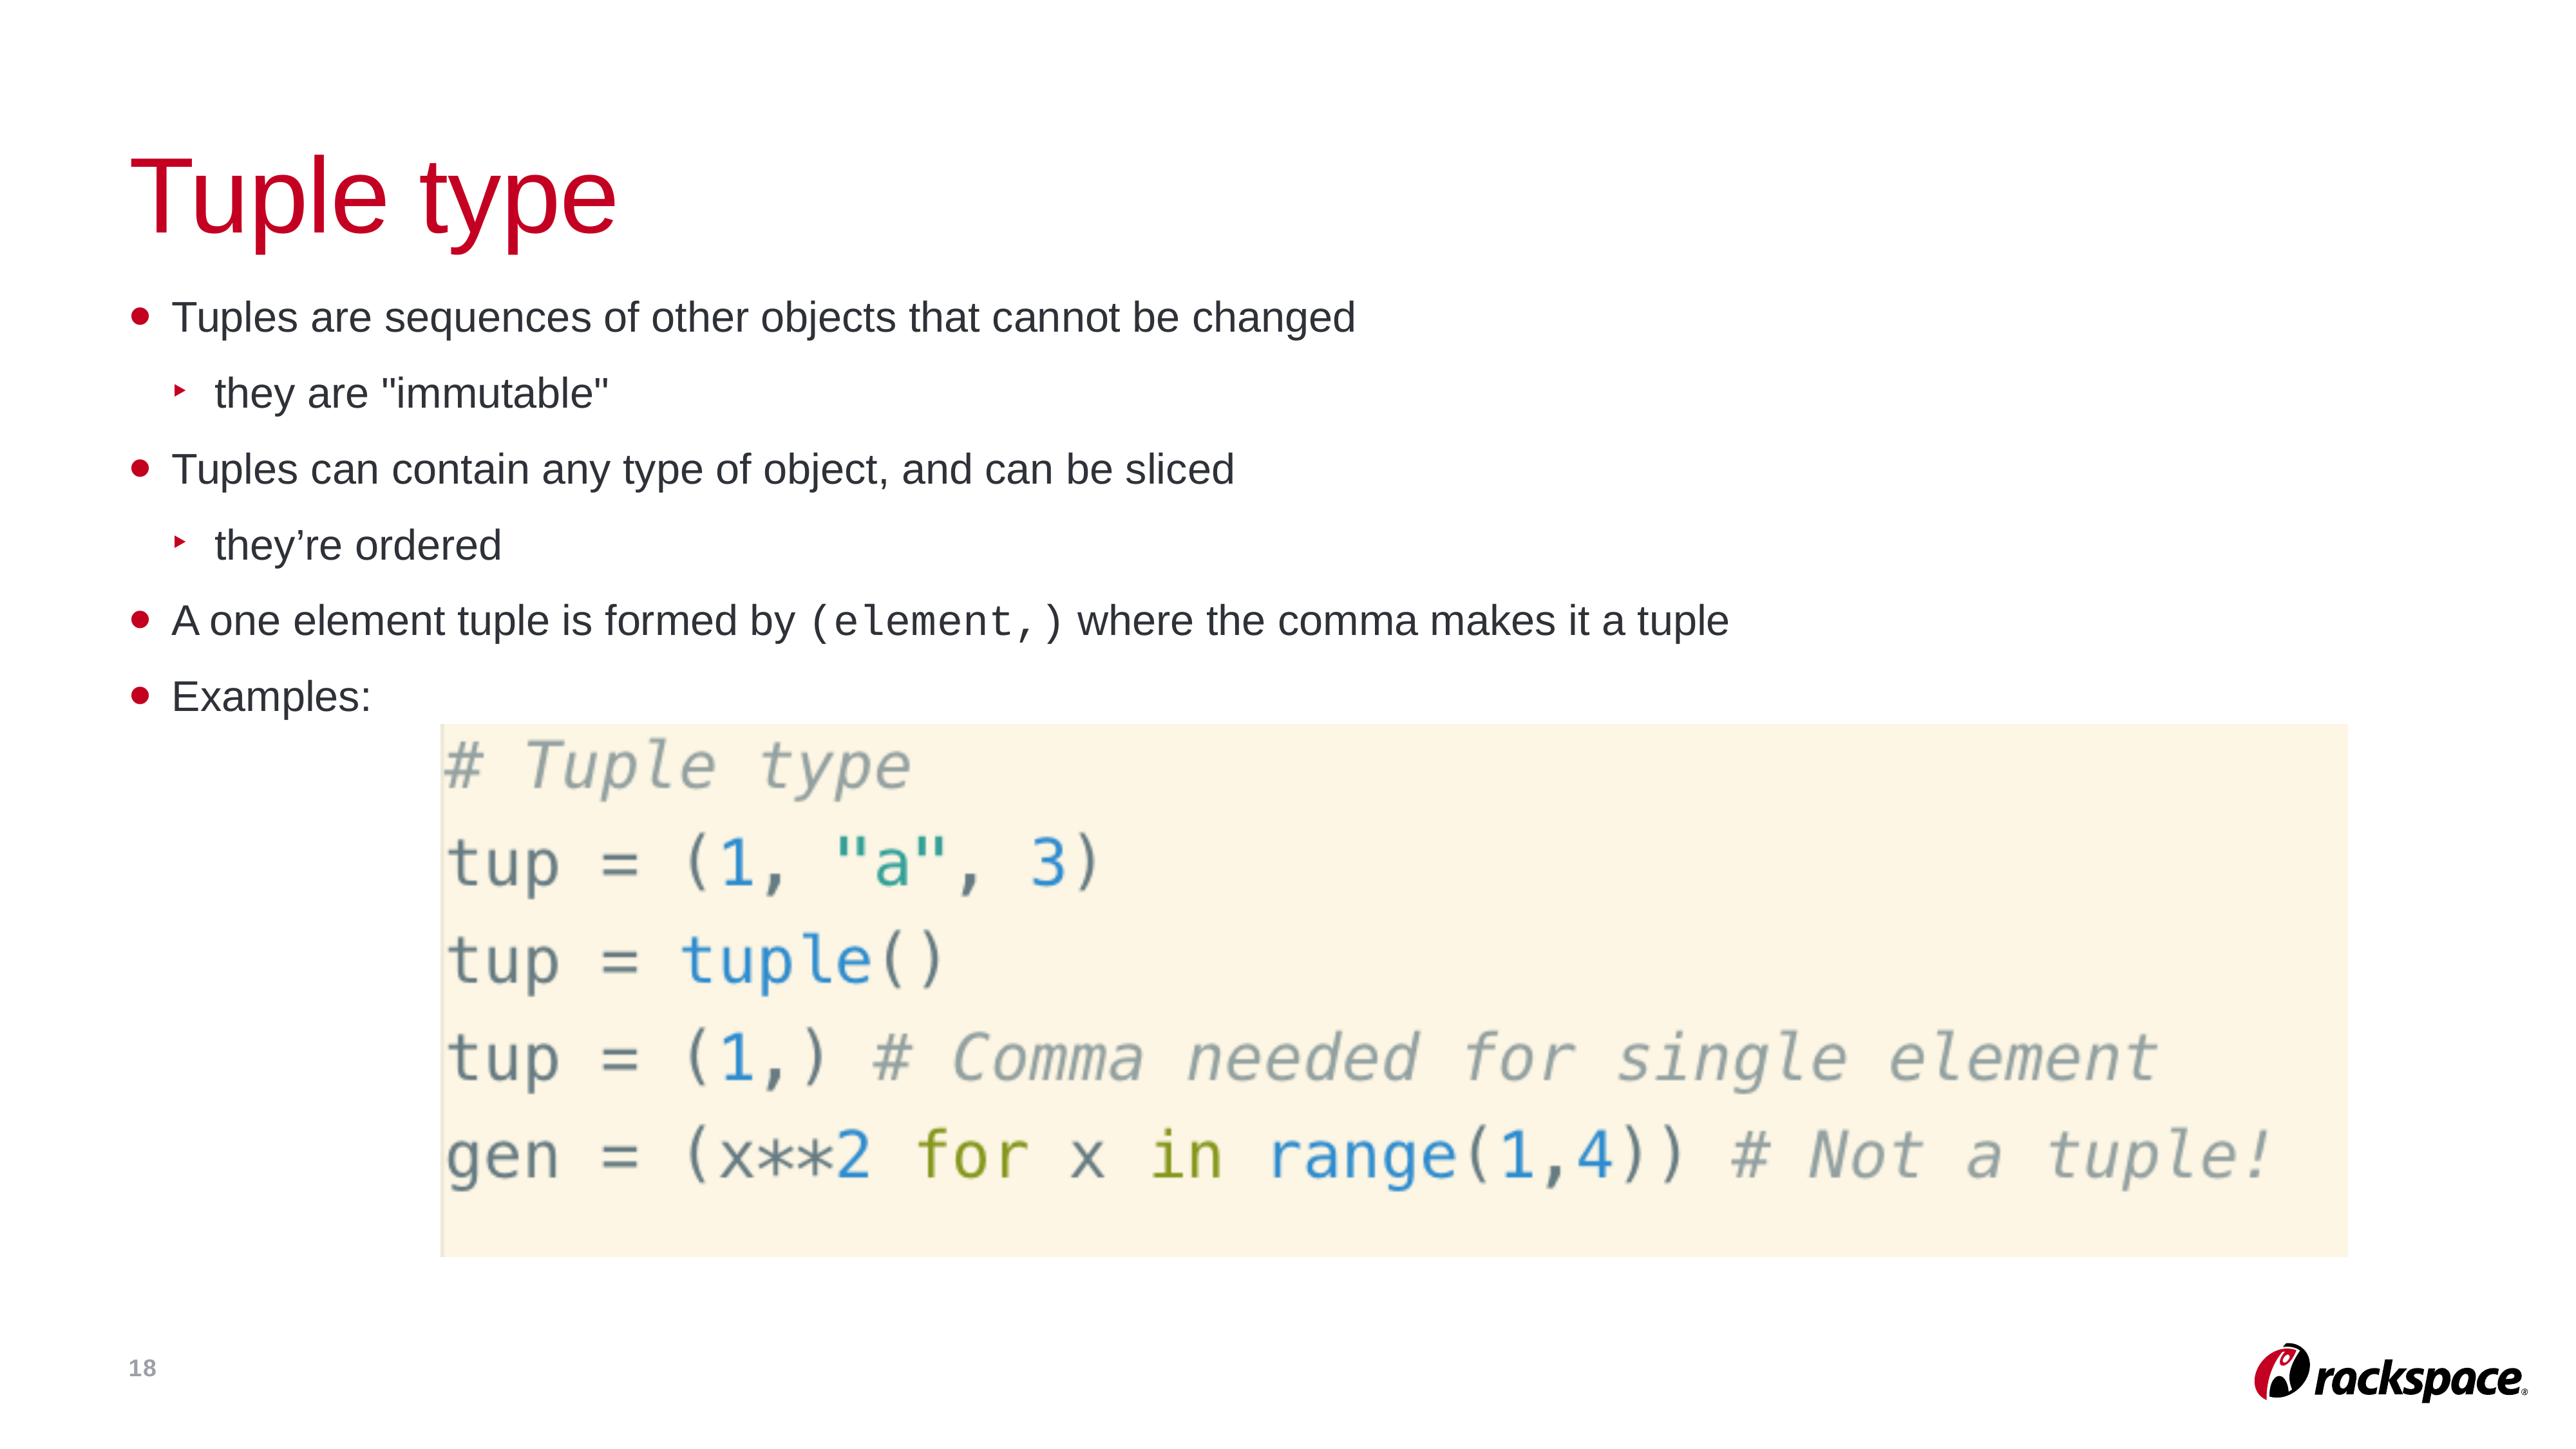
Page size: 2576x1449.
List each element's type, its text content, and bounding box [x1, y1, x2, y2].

title Tuple type [128, 15, 2448, 257]
picture [440, 724, 2349, 1257]
slide_number 18 [128, 1351, 163, 1382]
list Tuples are sequences of other objects that cannot be changed they are "immutable" Tuples can contain any type of object, and can be sliced they’re ordered A one element tuple is formed by (element,) where the comma makes it a tuple Examples: [128, 294, 2448, 1280]
